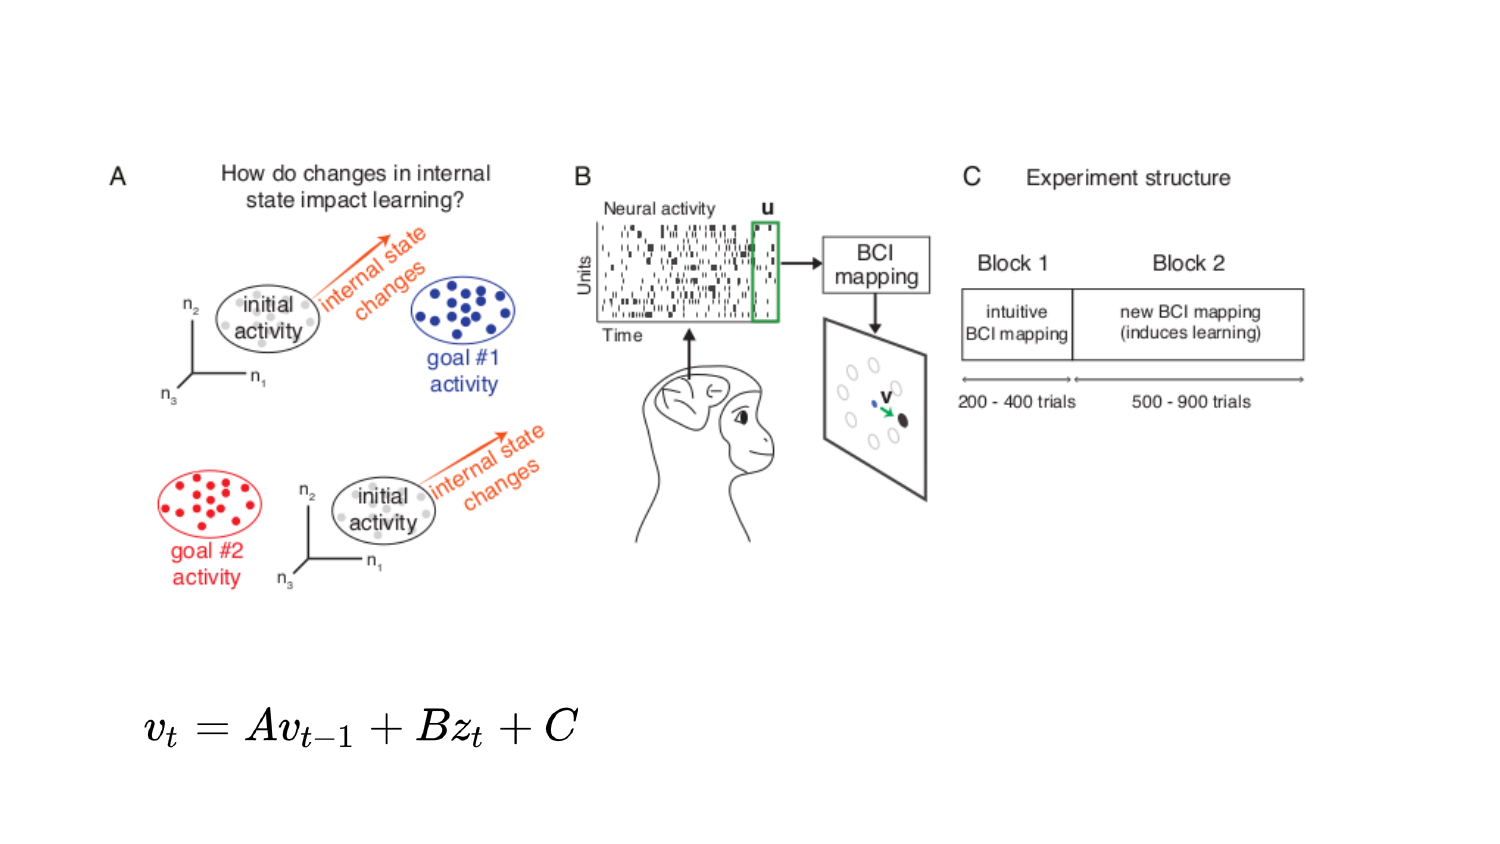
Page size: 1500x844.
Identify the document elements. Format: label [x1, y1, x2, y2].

picture [142, 704, 578, 755]
picture [24, 94, 1476, 598]
